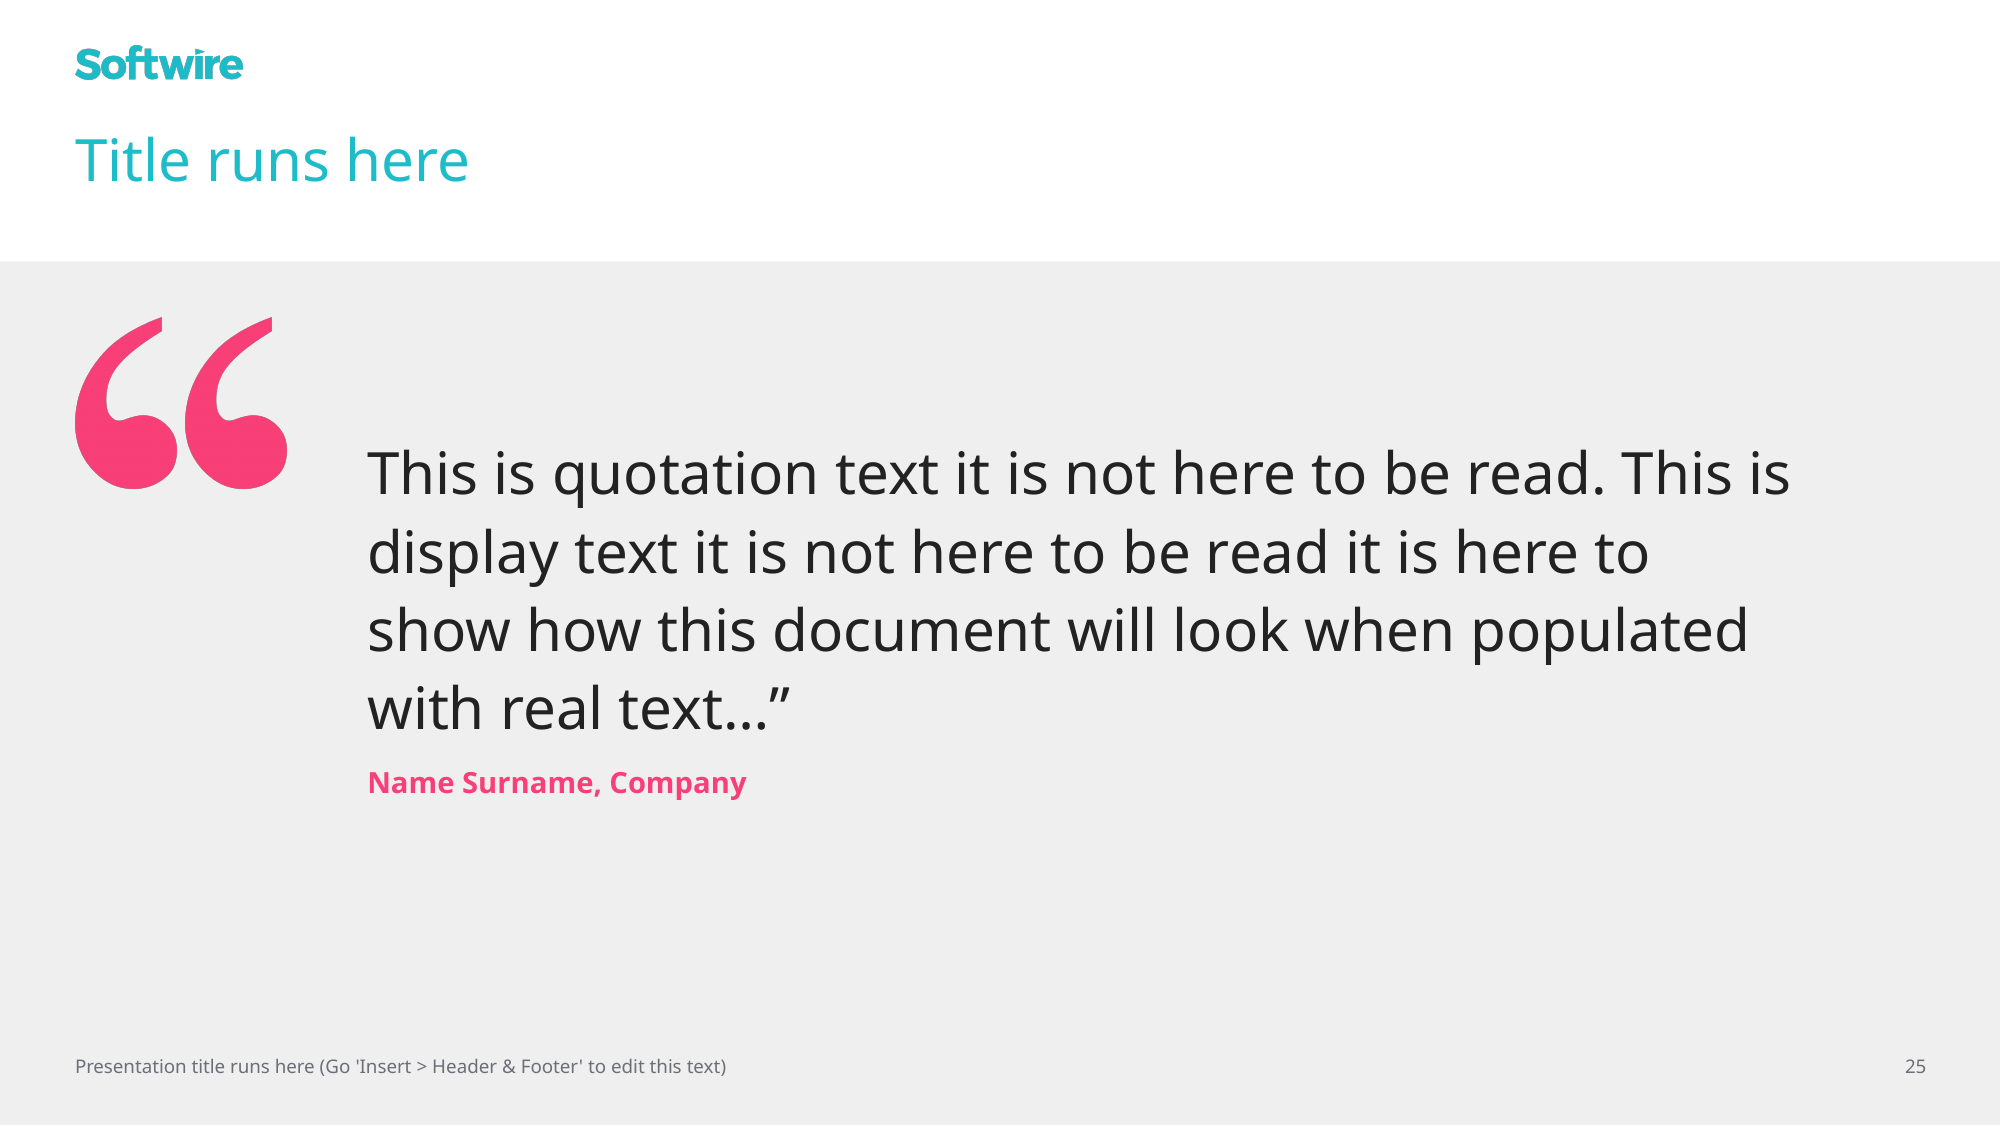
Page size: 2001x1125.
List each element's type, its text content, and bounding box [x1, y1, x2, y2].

footer Presentation title runs here (Go 'Insert > Header & Footer' to edit this text) [75, 1048, 1442, 1086]
title Title runs here [75, 131, 1807, 318]
list This is quotation text it is not here to be read. This is display text it is not here to be read it is here to show how this document will look when populated with real text…” Name Surname, Company [367, 428, 1807, 1030]
picture [75, 318, 177, 489]
picture [185, 318, 287, 489]
slide_number 25 [1806, 1048, 1927, 1086]
picture [75, 45, 243, 80]
